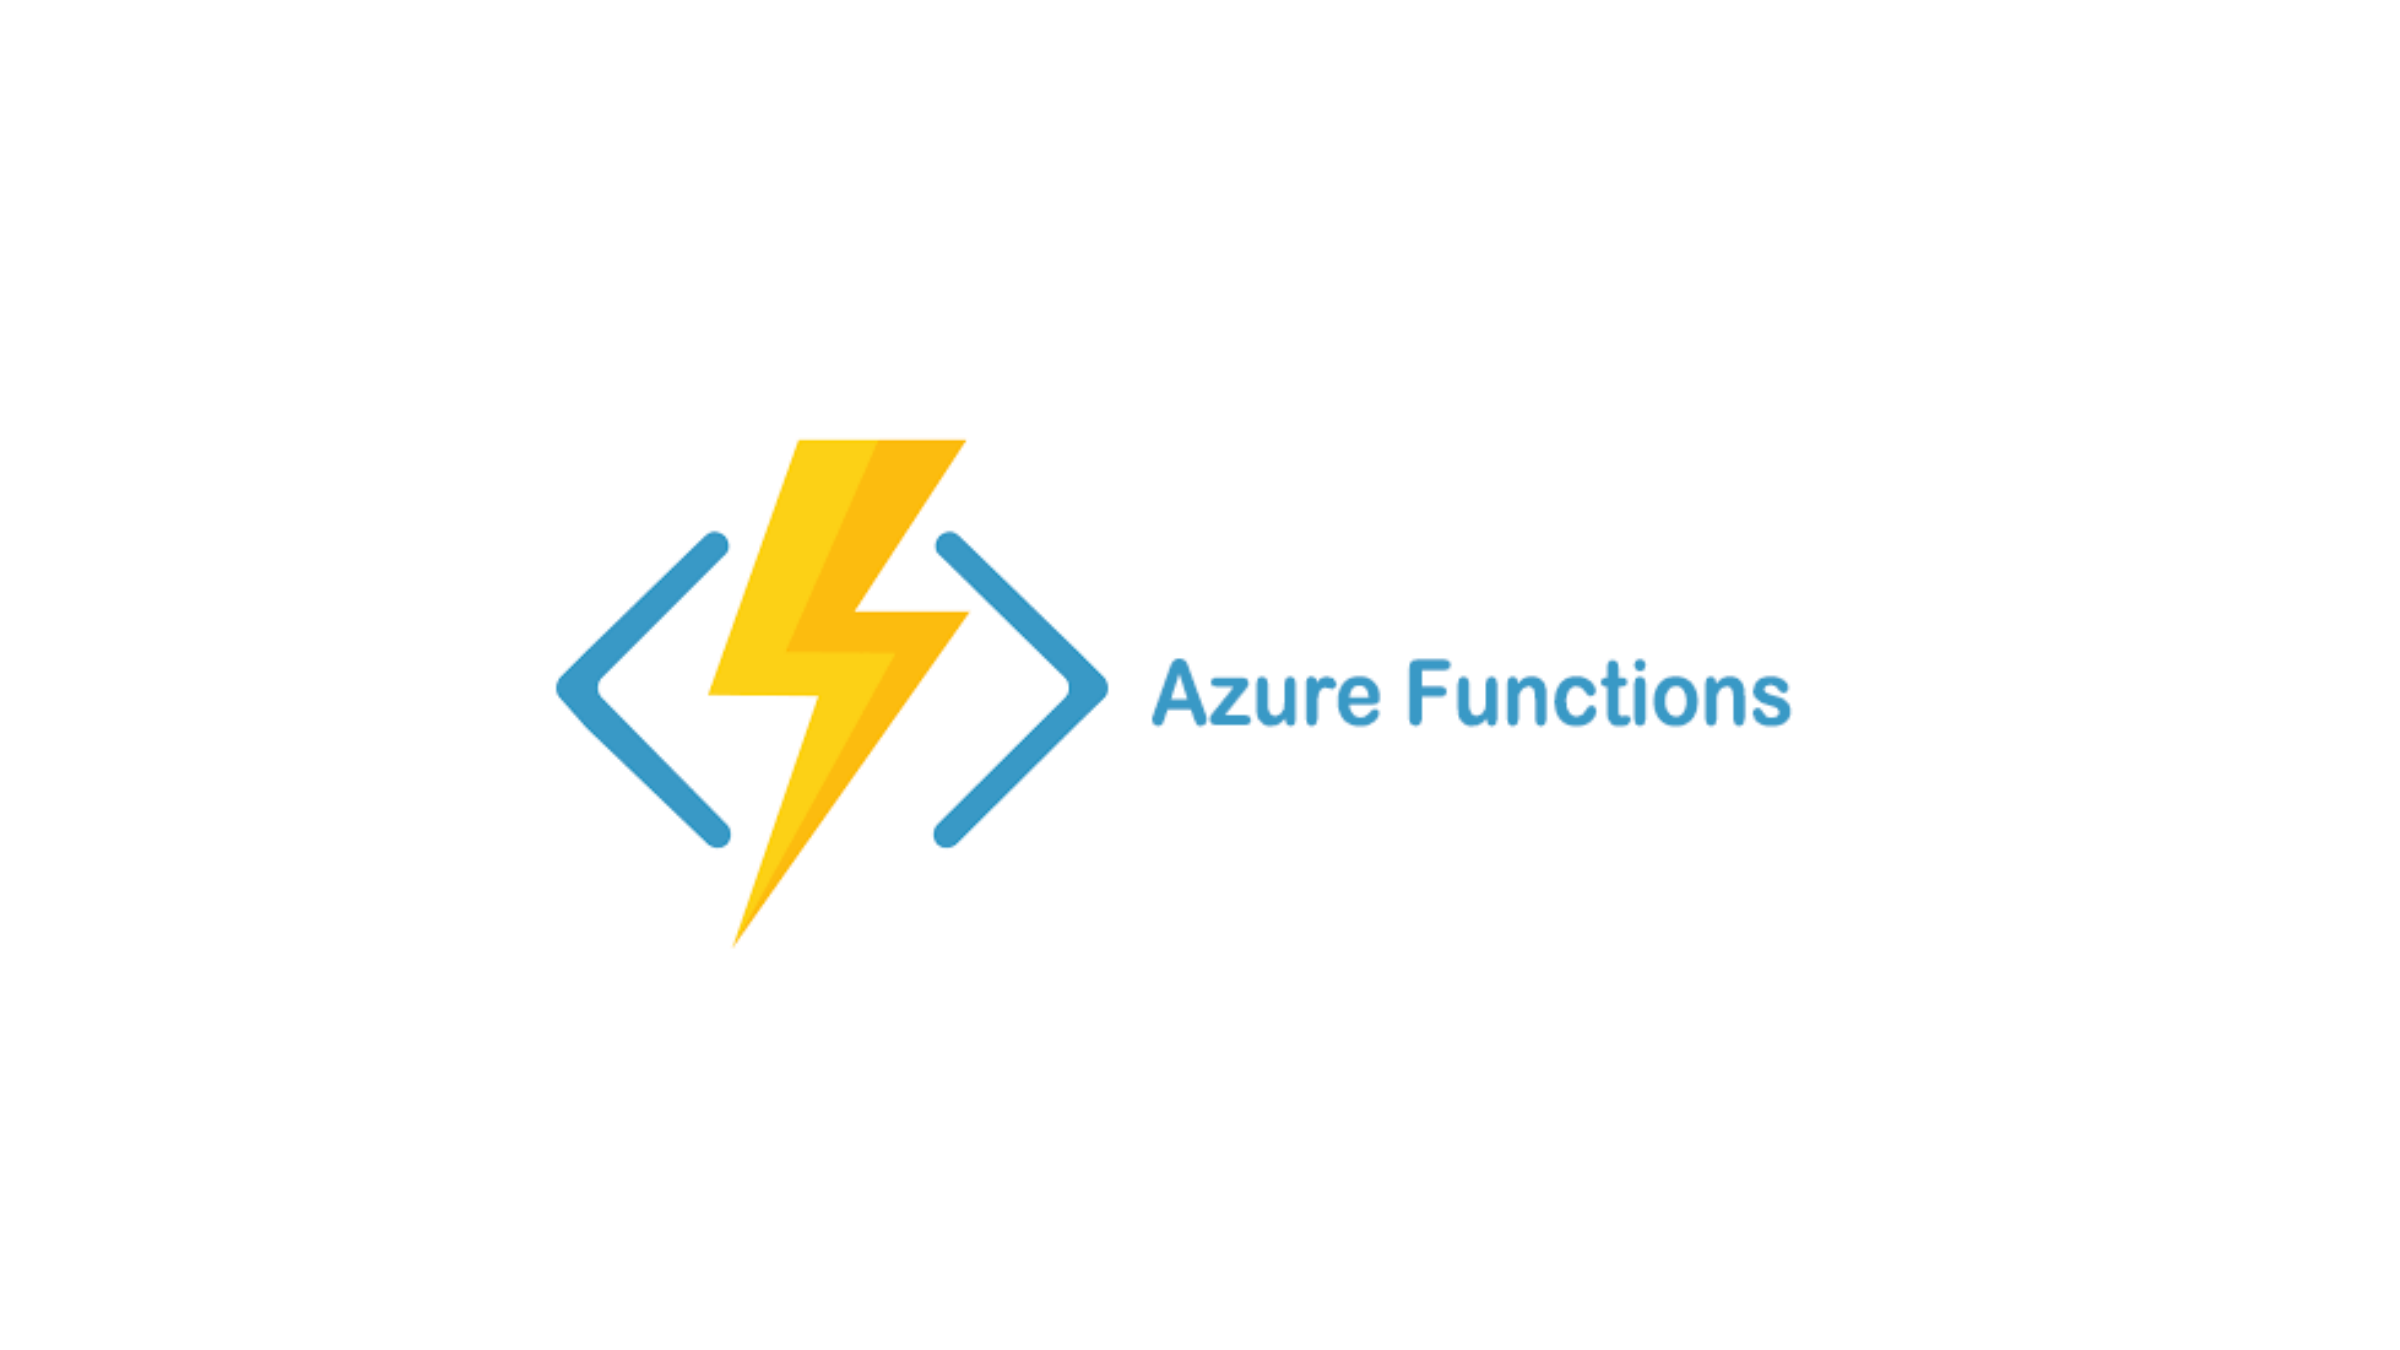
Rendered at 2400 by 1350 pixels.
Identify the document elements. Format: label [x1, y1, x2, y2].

picture [530, 419, 1870, 971]
